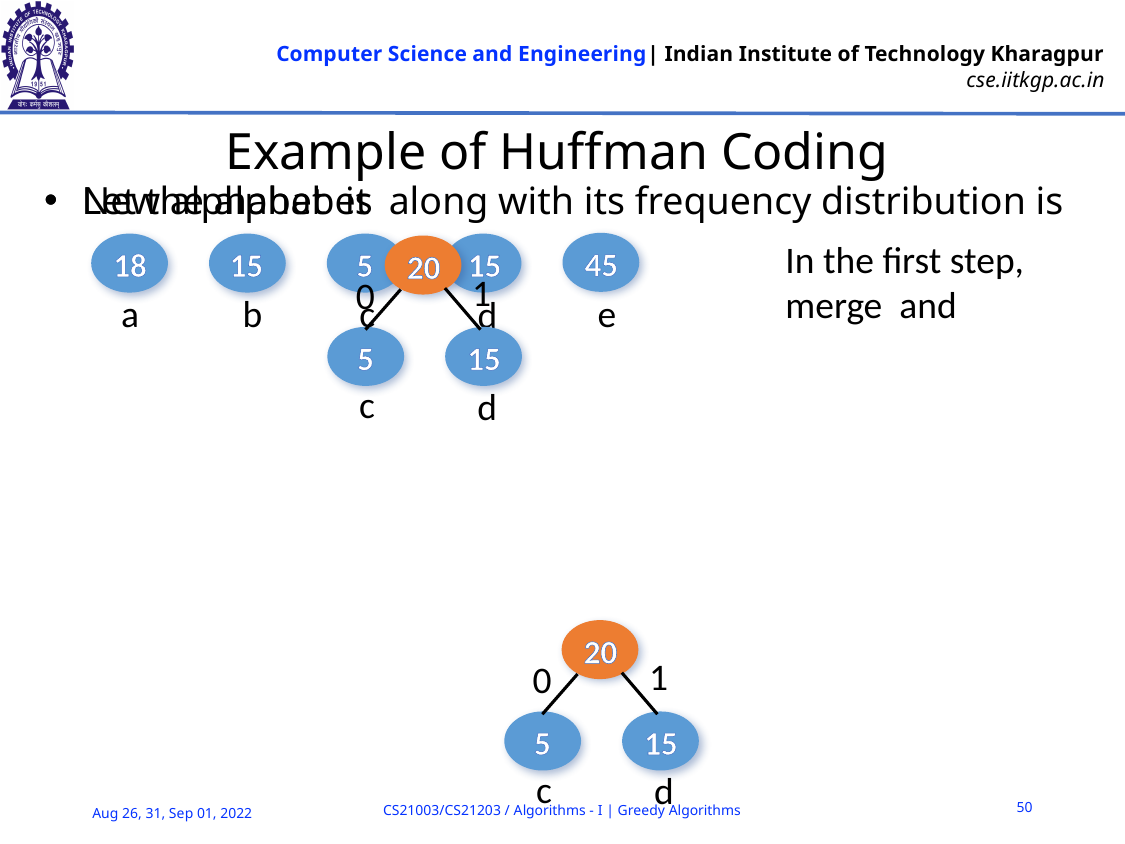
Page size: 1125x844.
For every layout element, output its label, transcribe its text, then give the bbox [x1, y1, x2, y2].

text_box e [582, 292, 632, 342]
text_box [327, 235, 522, 437]
text_box a [106, 293, 154, 342]
text_box b [227, 293, 278, 342]
picture [1, 1, 74, 110]
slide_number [77, 798, 274, 844]
slide_number 50 [992, 785, 1048, 831]
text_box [562, 232, 640, 292]
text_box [208, 233, 286, 293]
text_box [504, 620, 699, 821]
footer CS21003/CS21203 / Algorithms - I | Greedy Algorithms [185, 787, 940, 833]
title Example of Huffman Coding [35, 78, 1078, 221]
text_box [91, 233, 168, 293]
